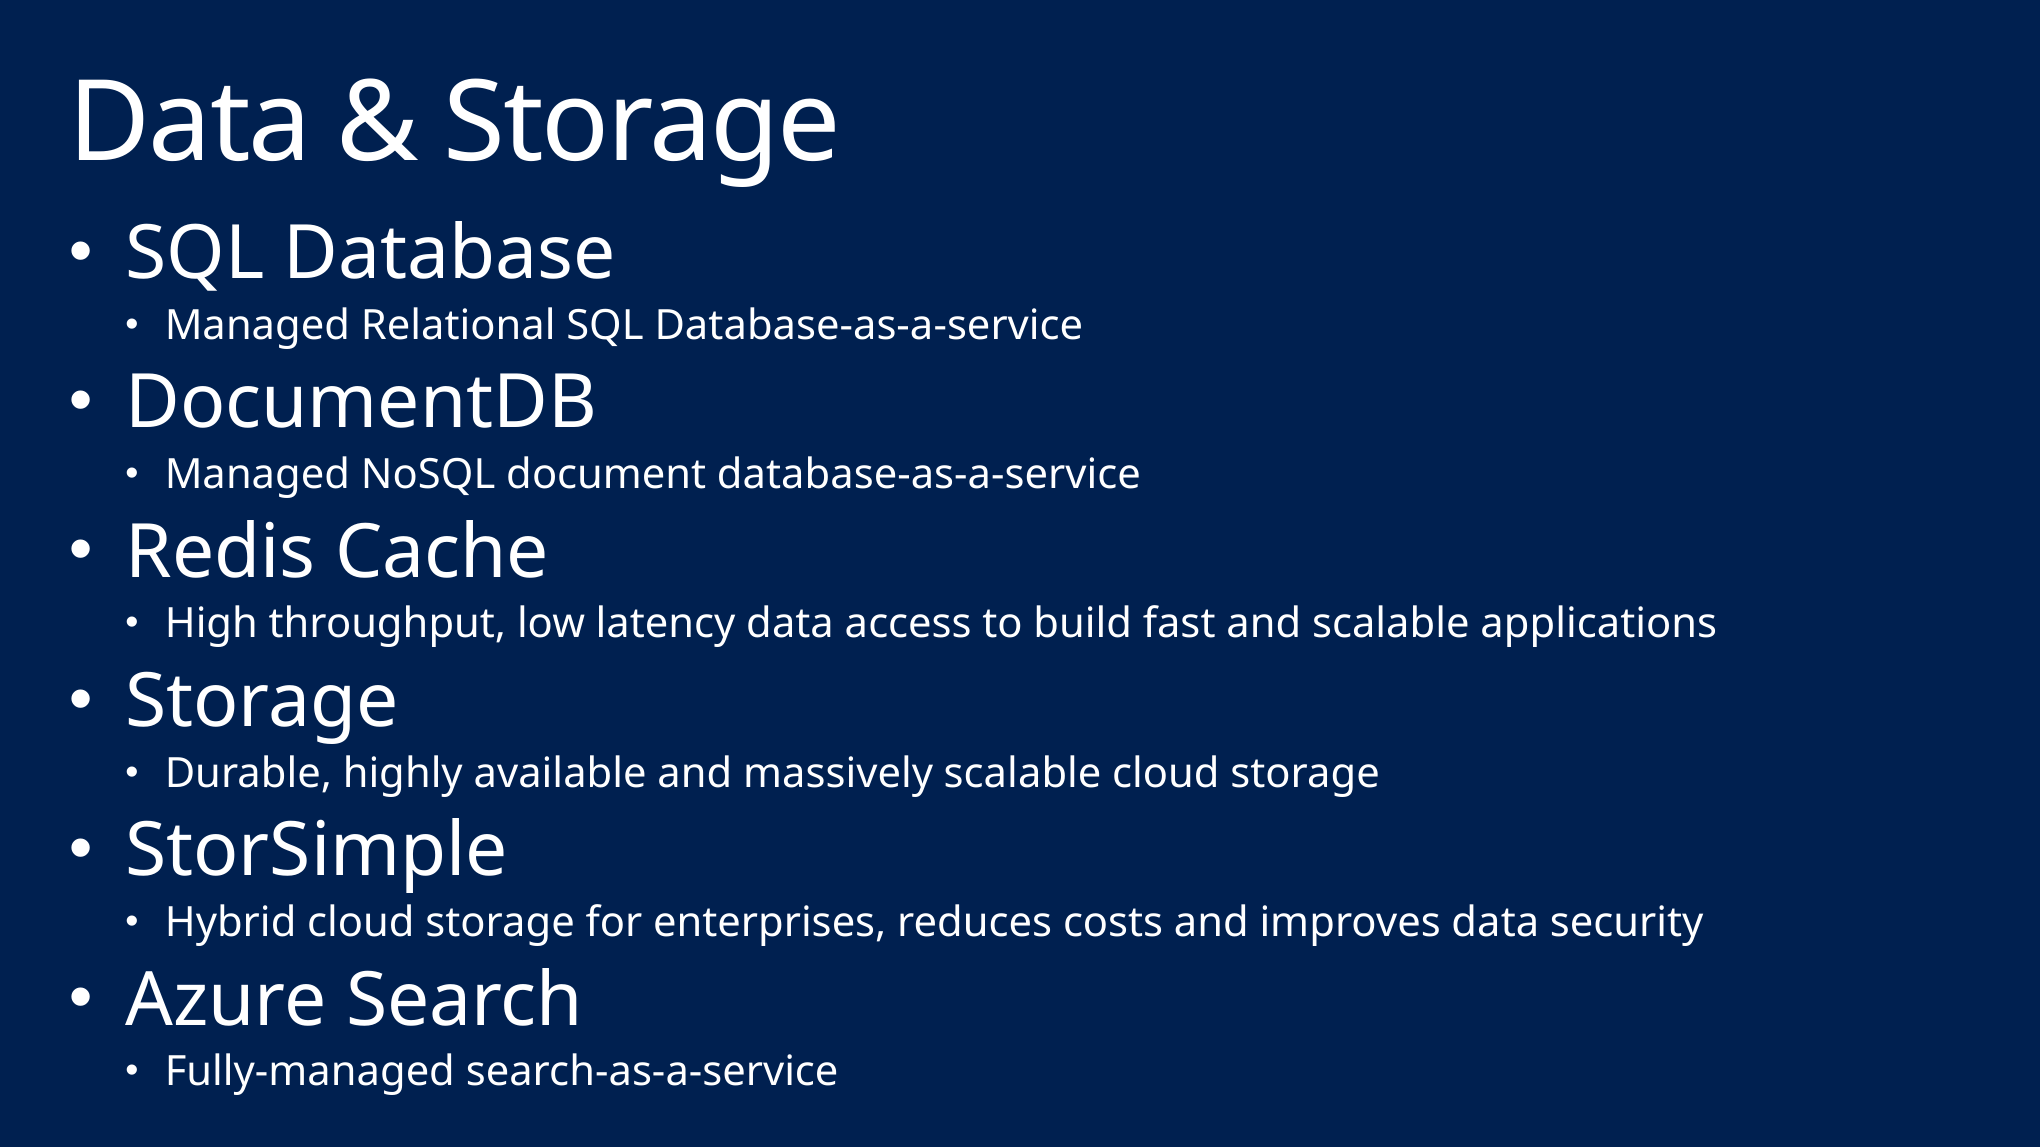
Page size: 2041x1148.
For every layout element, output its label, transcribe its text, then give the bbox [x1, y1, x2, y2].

title Data & Storage [45, 48, 1996, 199]
list SQL Database Managed Relational SQL Database-as-a-service DocumentDB Managed NoSQL document database-as-a-service Redis Cache High throughput, low latency data access to build fast and scalable applications Storage Durable, highly available and massively scalable cloud storage StorSimple Hybrid cloud storage for enterprises, reduces costs and improves data security Azure Search Fully-managed search-as-a-service [45, 199, 1996, 1145]
